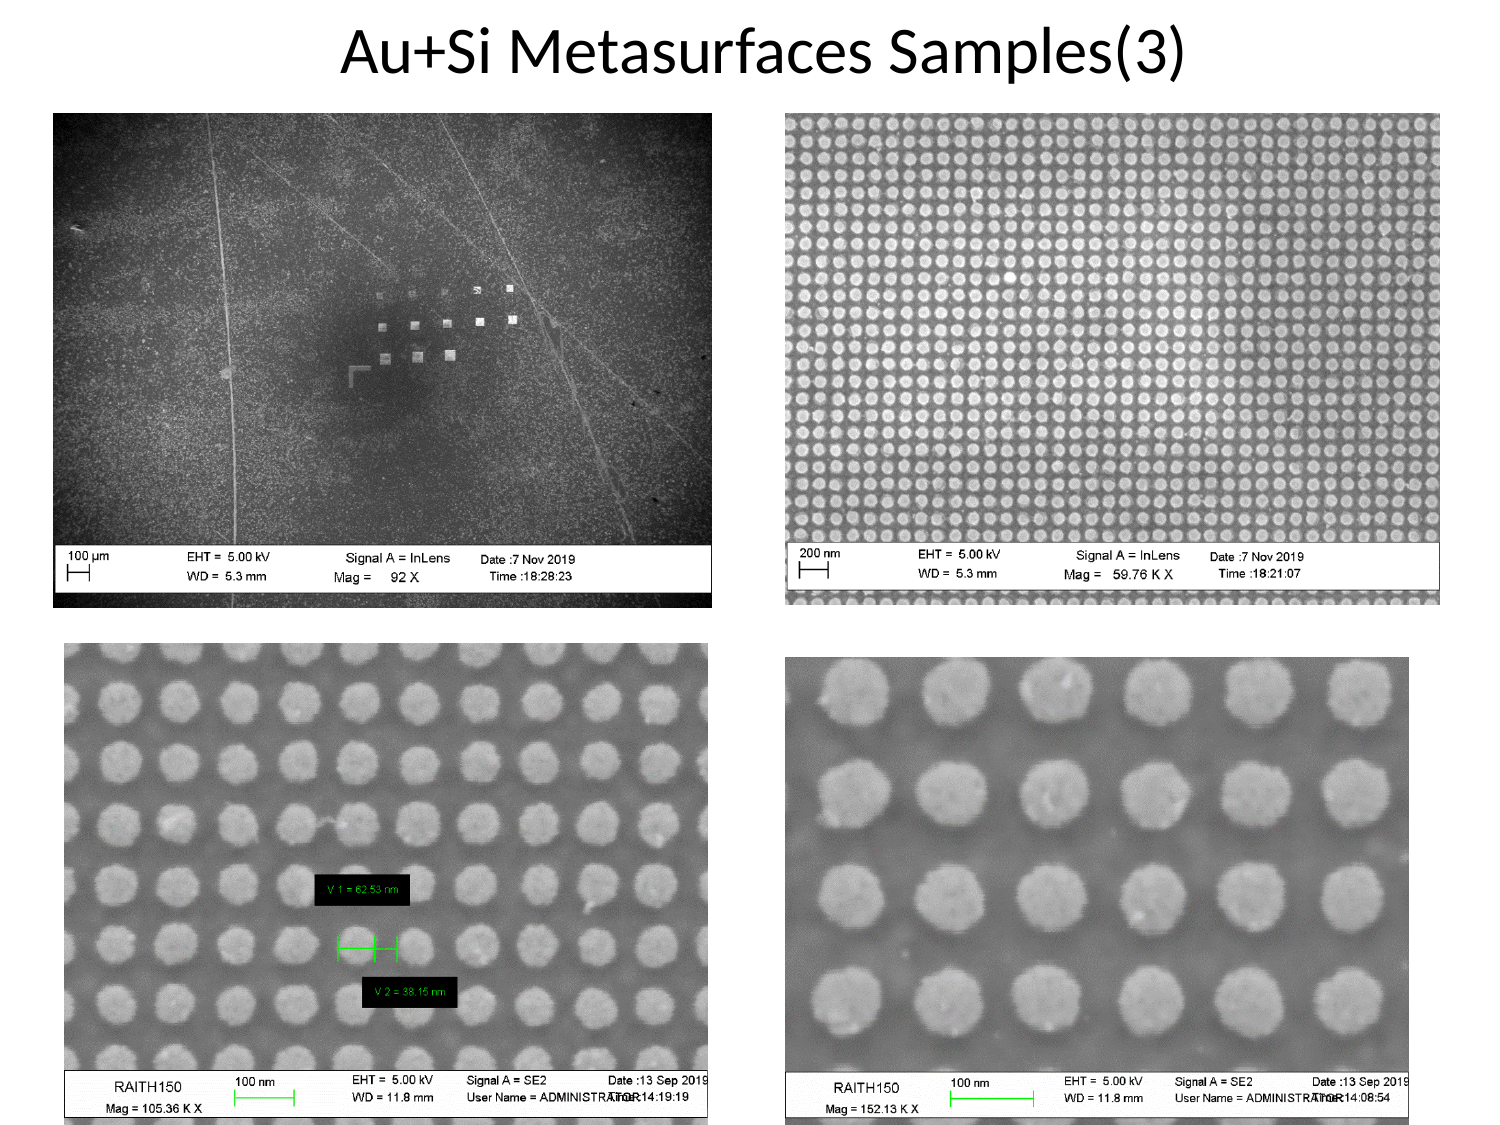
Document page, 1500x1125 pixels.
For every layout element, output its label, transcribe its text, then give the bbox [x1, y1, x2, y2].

picture [64, 642, 708, 1125]
picture [785, 113, 1440, 605]
picture [52, 113, 712, 608]
picture [785, 657, 1409, 1125]
text_box Au+Si Metasurfaces Samples(3) [325, 0, 1204, 185]
